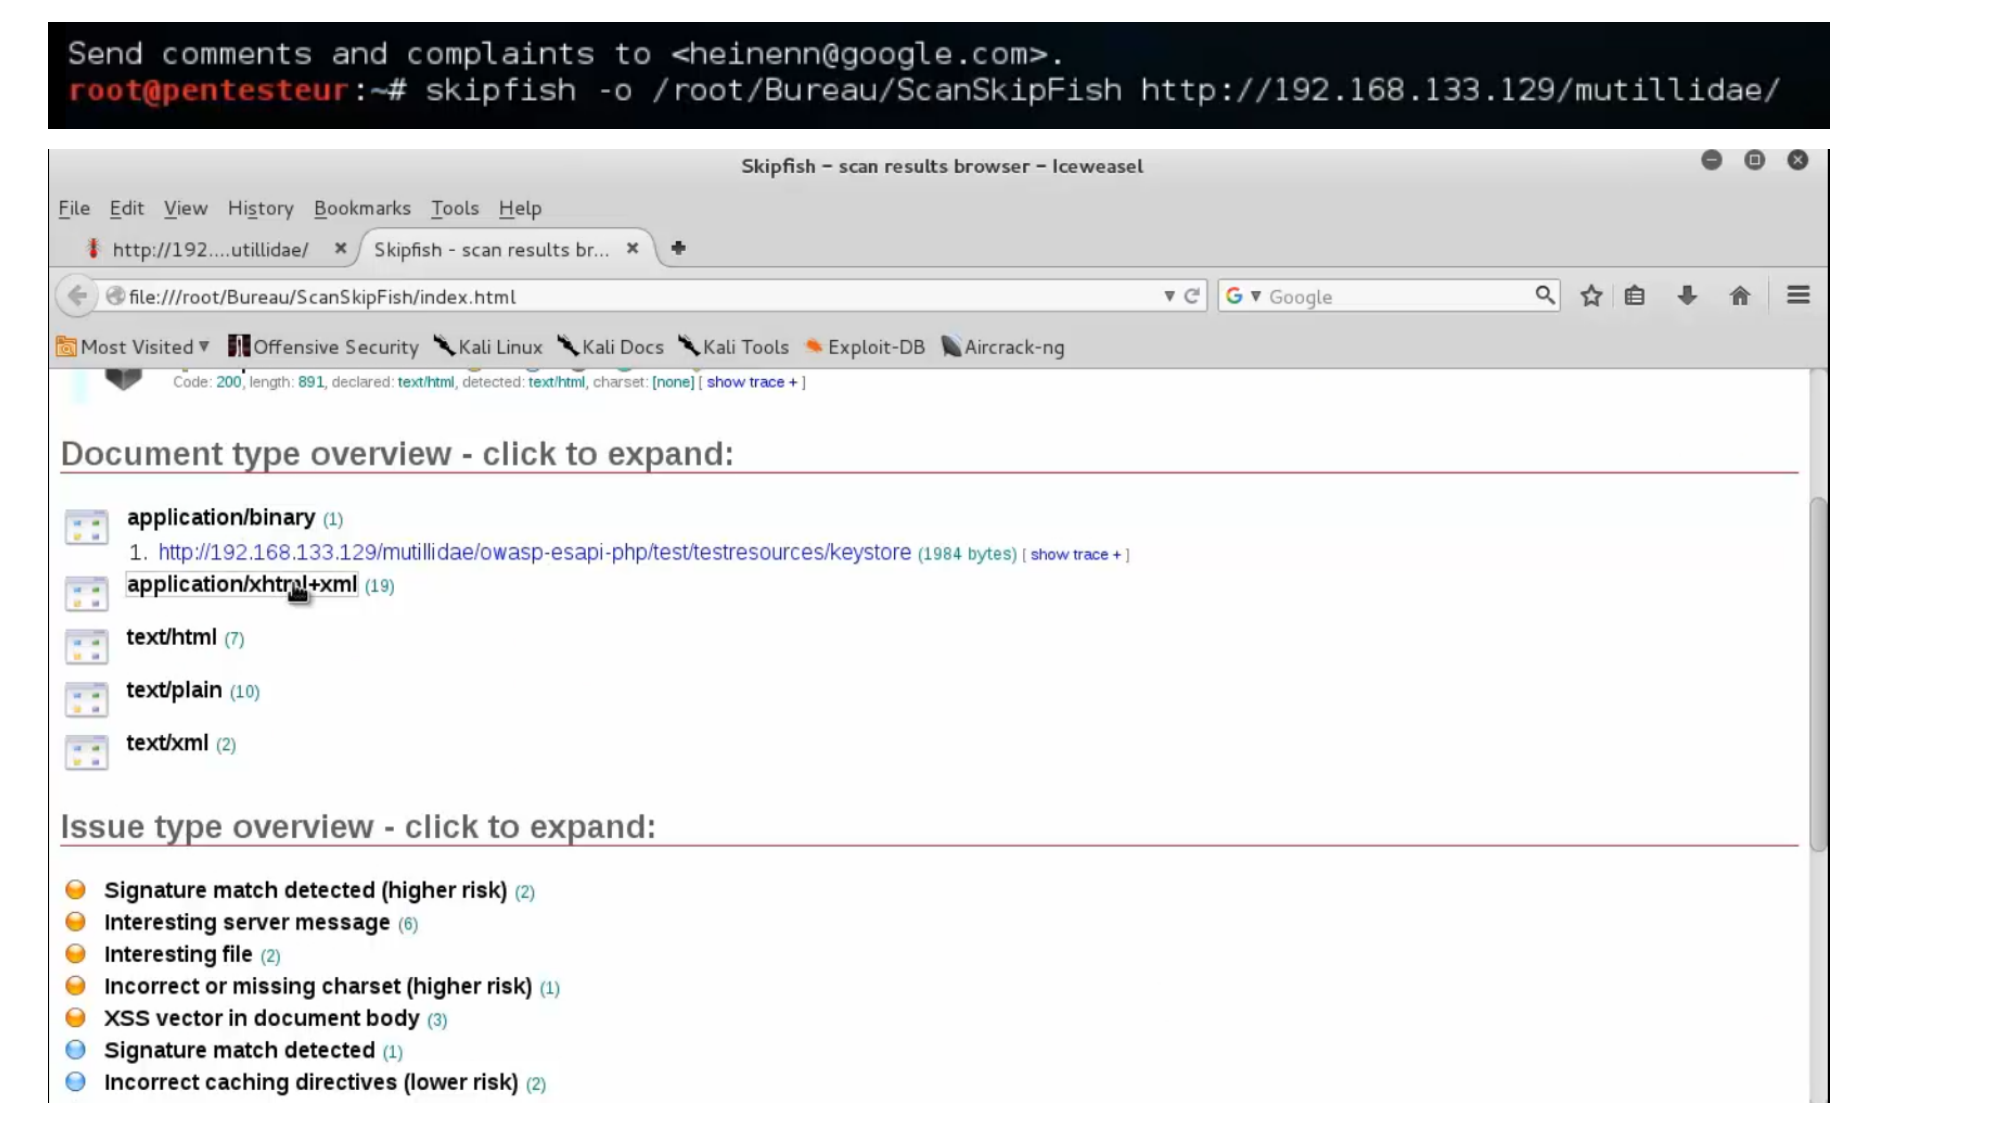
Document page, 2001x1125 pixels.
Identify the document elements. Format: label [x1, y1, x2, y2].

picture [48, 22, 1830, 129]
picture [48, 149, 1830, 1103]
